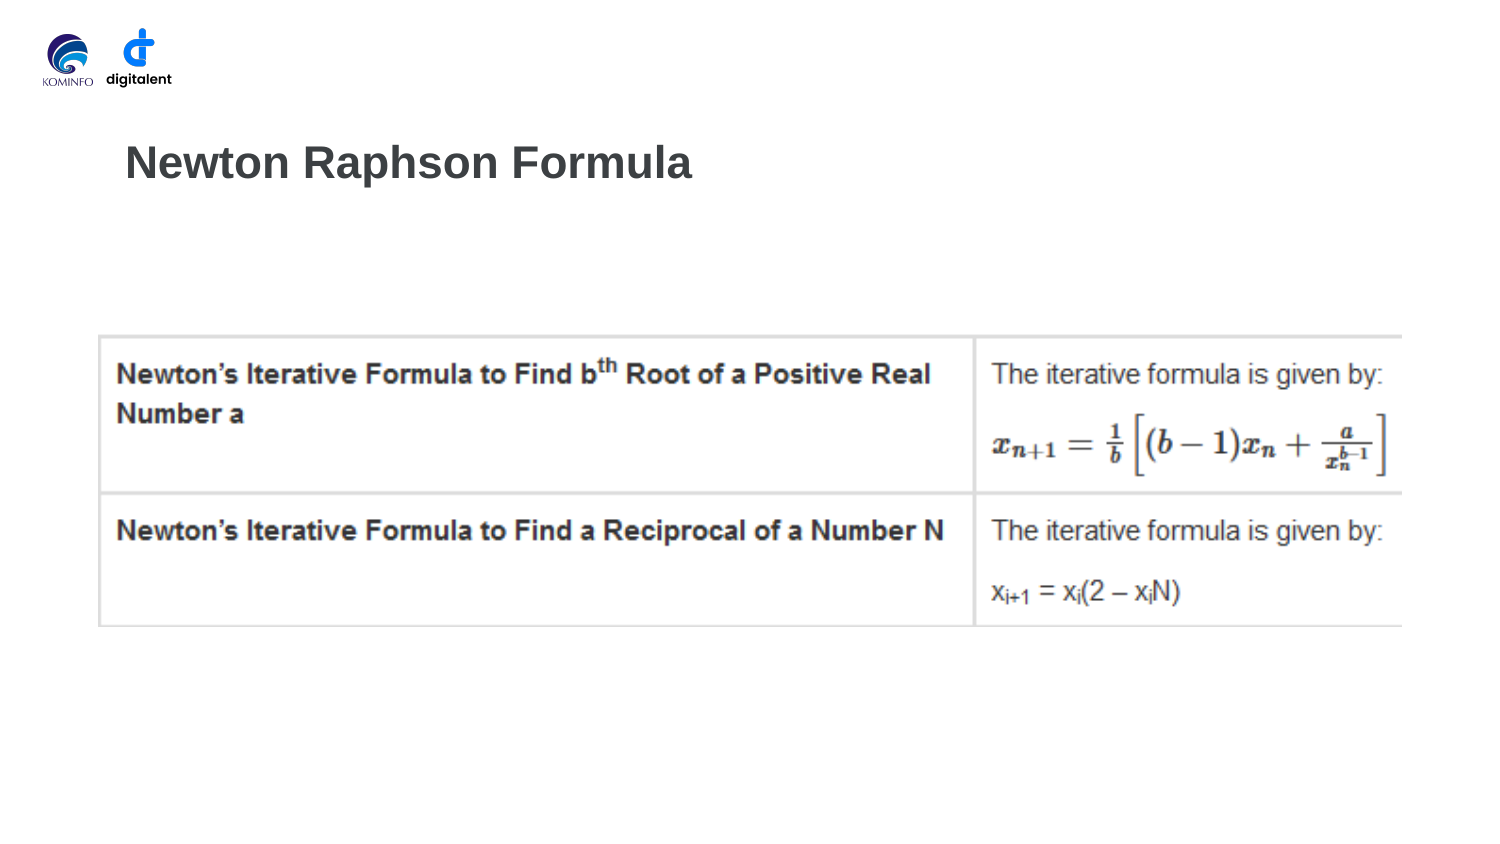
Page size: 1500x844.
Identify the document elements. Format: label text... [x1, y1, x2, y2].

picture [97, 332, 1403, 627]
picture [43, 0, 218, 140]
title Newton Raphson Formula [125, 132, 959, 191]
